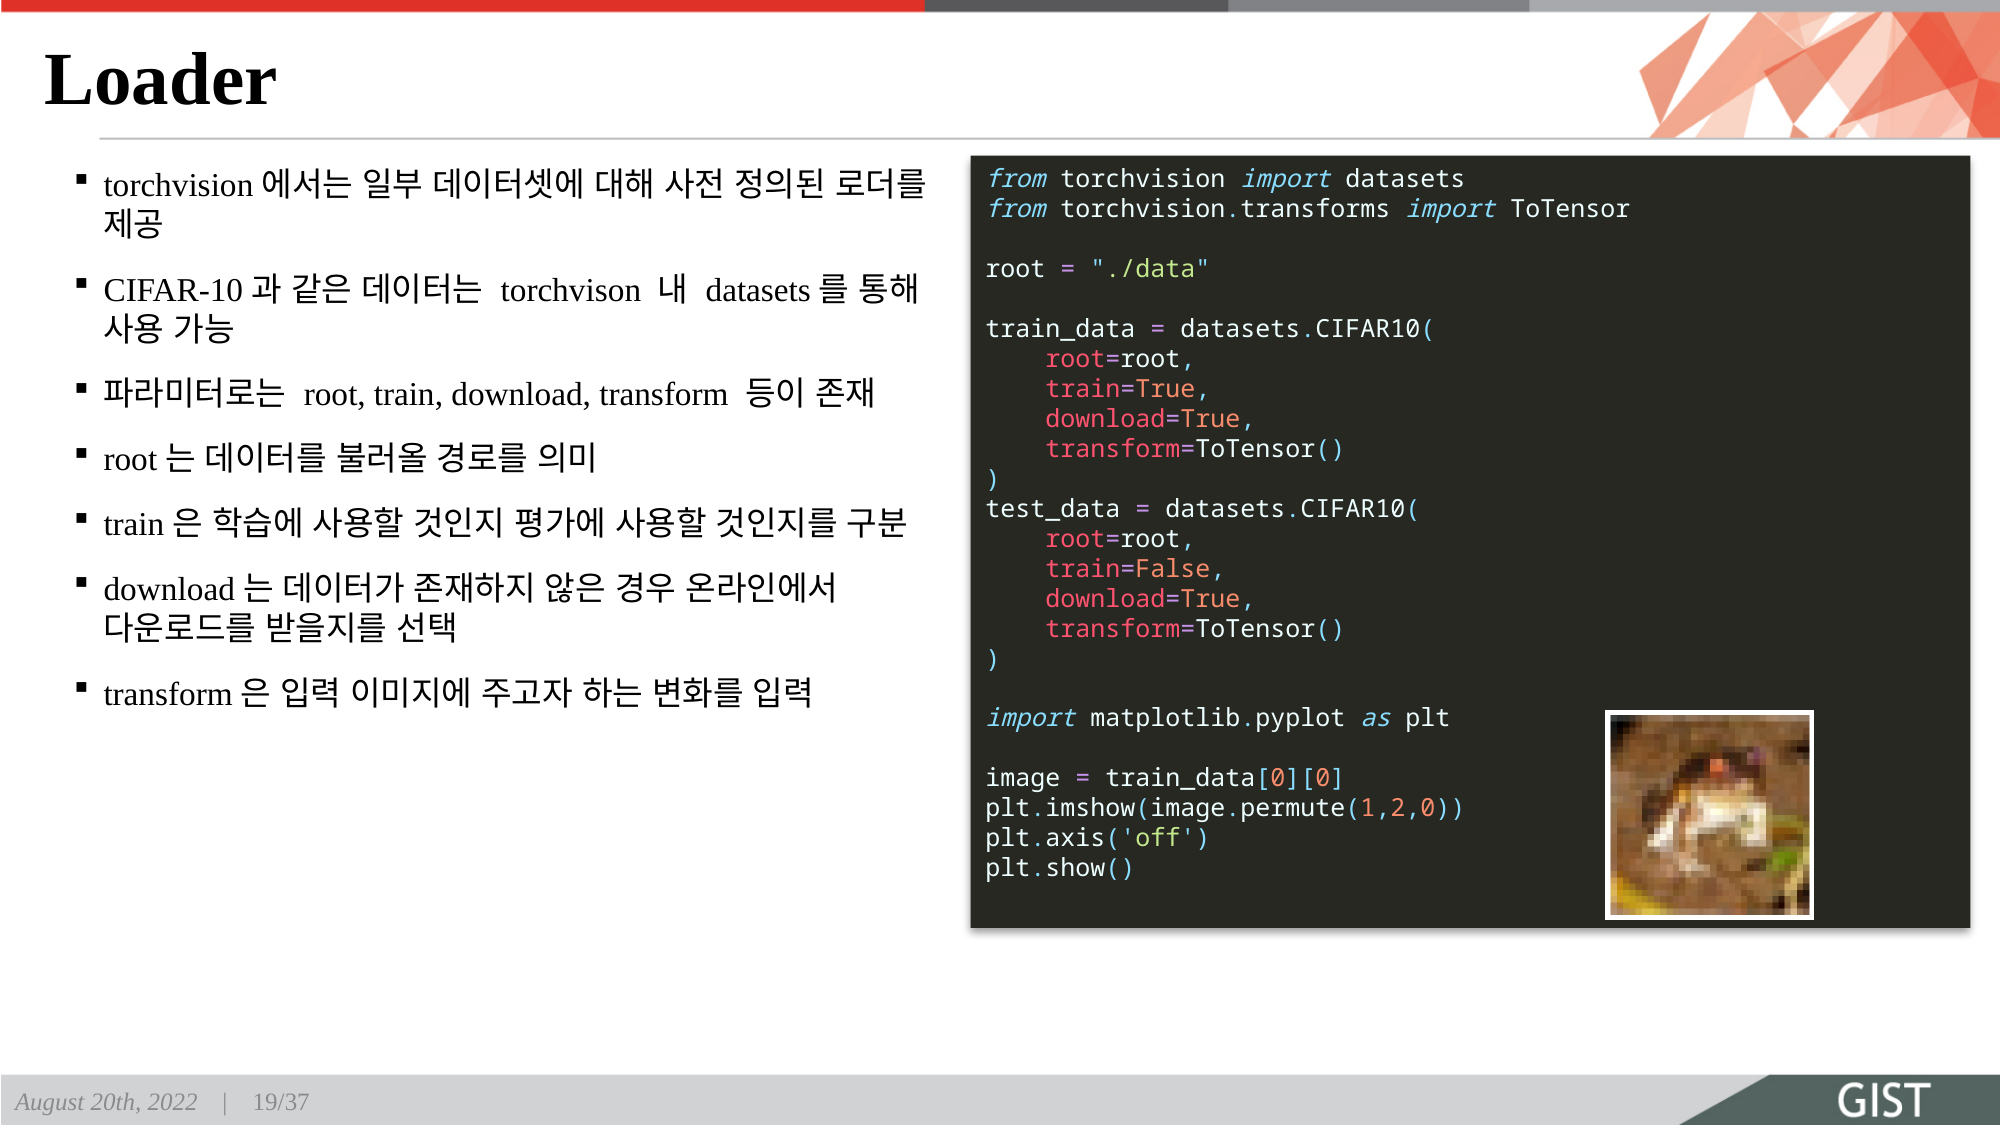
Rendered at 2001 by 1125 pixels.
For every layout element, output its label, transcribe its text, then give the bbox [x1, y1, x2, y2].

text_box [970, 155, 1972, 929]
text_box from torchvision import datasets from torchvision.transforms import ToTensor root = "./data" train_data = datasets.CIFAR10( root=root, train=True, download=True, transform=ToTensor() ) test_data = datasets.CIFAR10( root=root, train=False, download=True, transform=ToTensor() ) import matplotlib.pyplot as plt image = train_data[0][0] plt.imshow(image.permute(1,2,0)) plt.axis('off') plt.show() [970, 155, 1959, 919]
title Loader [29, 21, 1971, 139]
text_box torchvision에서는 일부 데이터셋에 대해 사전 정의된 로더를 제공 CIFAR-10과 같은 데이터는 torchvison 내 datasets를 통해 사용 가능 파라미터로는 root, train, download, transform 등이 존재 root는 데이터를 불러올 경로를 의미 train은 학습에 사용할 것인지 평가에 사용할 것인지를 구분 download는 데이터가 존재하지 않은 경우 온라인에서 다운로드를 받을지를 선택 transform은 입력 이미지에 주고자 하는 변화를 입력 [29, 155, 948, 1076]
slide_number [0, 1075, 450, 1125]
picture [0, 0, 2000, 1125]
